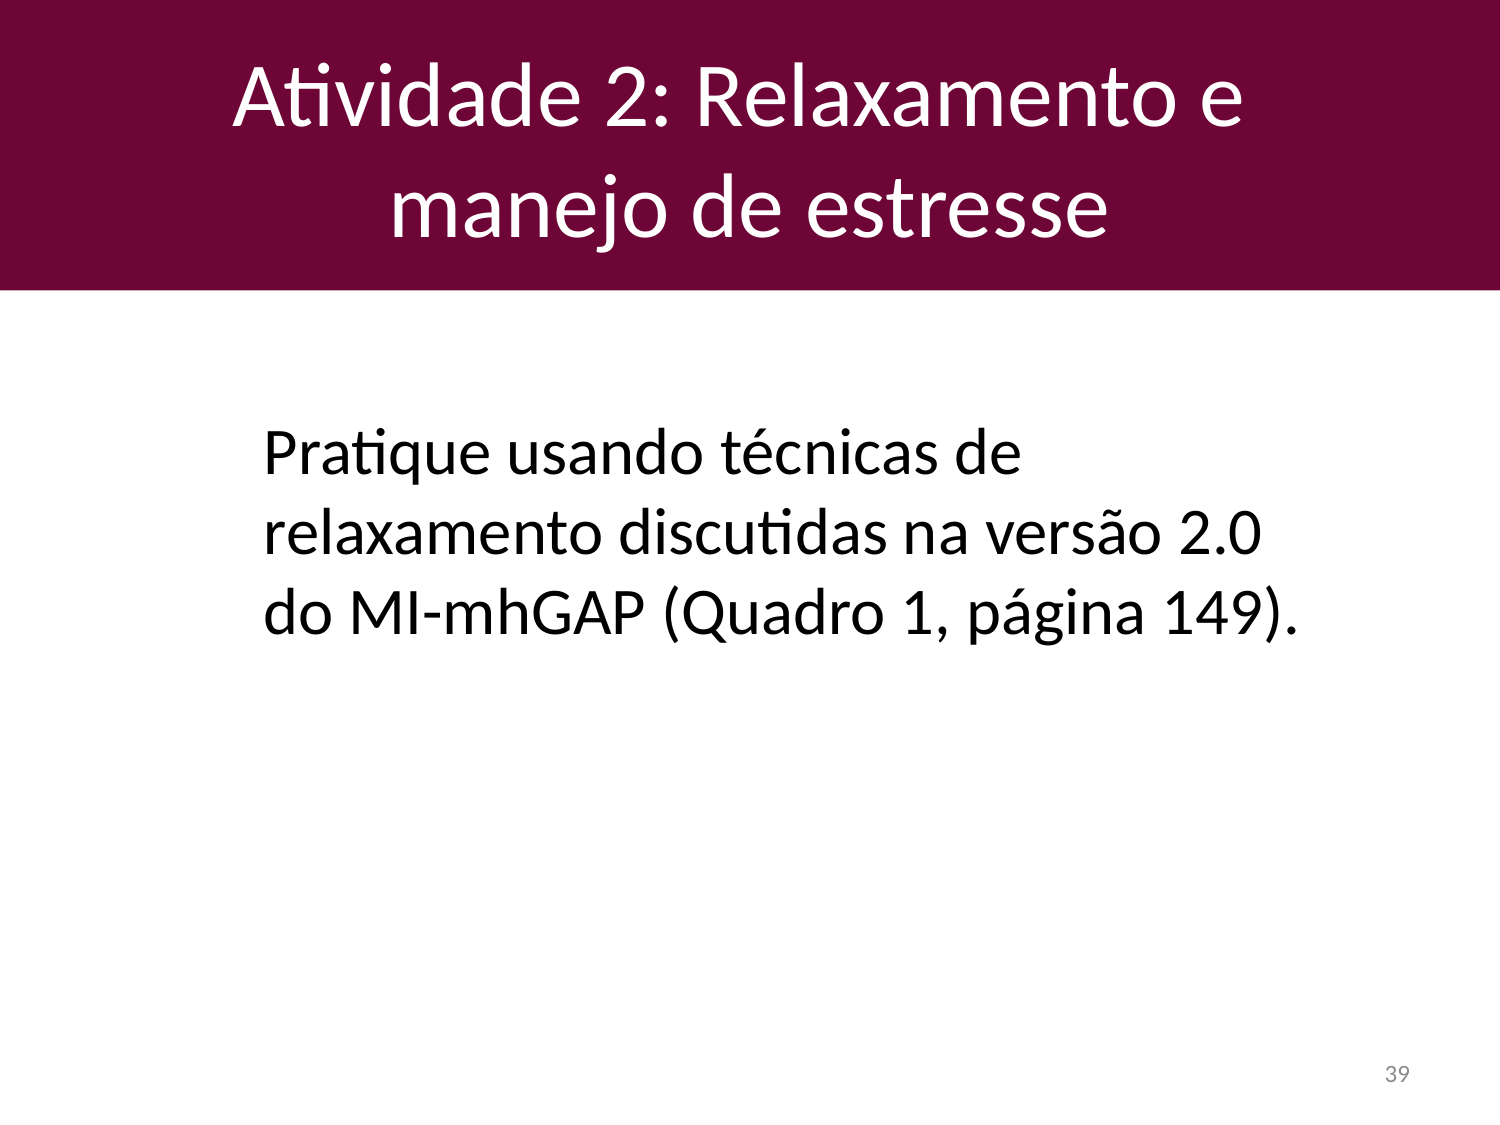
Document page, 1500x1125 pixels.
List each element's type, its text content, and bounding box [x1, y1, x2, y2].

slide_number 39 [1074, 1042, 1425, 1103]
title Atividade 2: Relaxamento e manejo de estresse [0, 0, 1500, 291]
list Pratique usando técnicas de relaxamento discutidas na versão 2.0 do MI-mhGAP (Quadro 1, página 149). [248, 400, 1345, 988]
